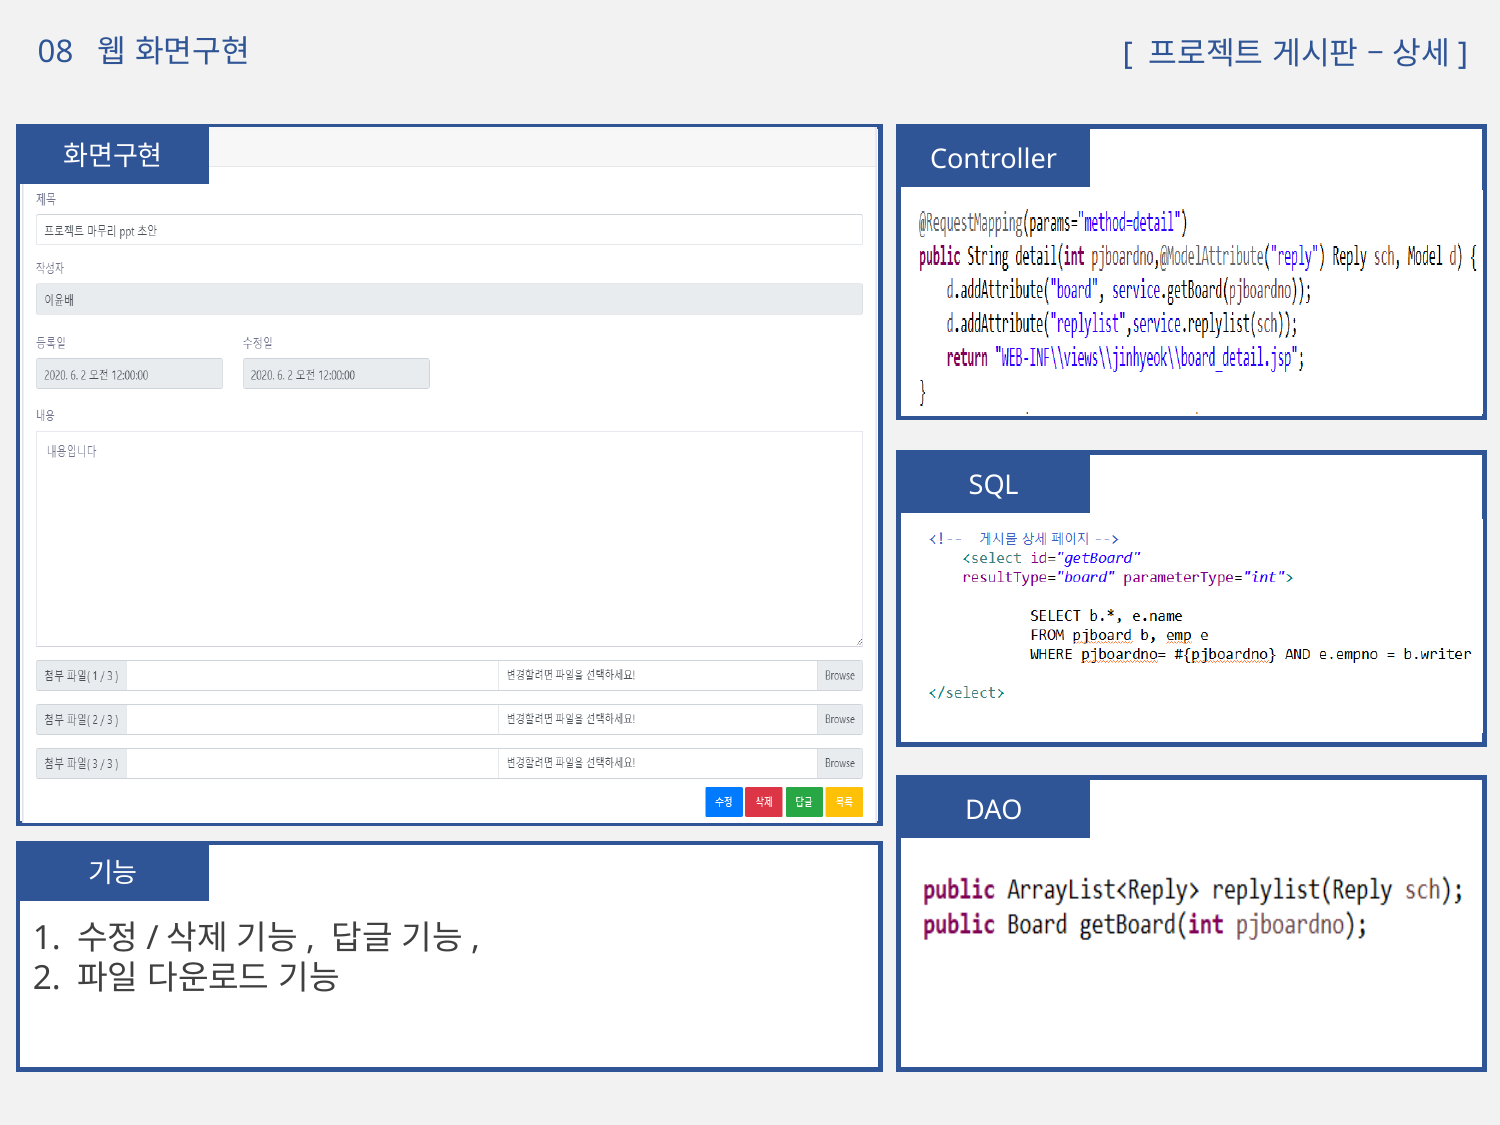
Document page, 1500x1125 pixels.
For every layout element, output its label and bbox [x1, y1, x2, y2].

text_box [0, 0, 1500, 1125]
picture [910, 864, 1478, 959]
picture [22, 127, 877, 823]
picture [905, 190, 1483, 414]
picture [905, 519, 1483, 733]
